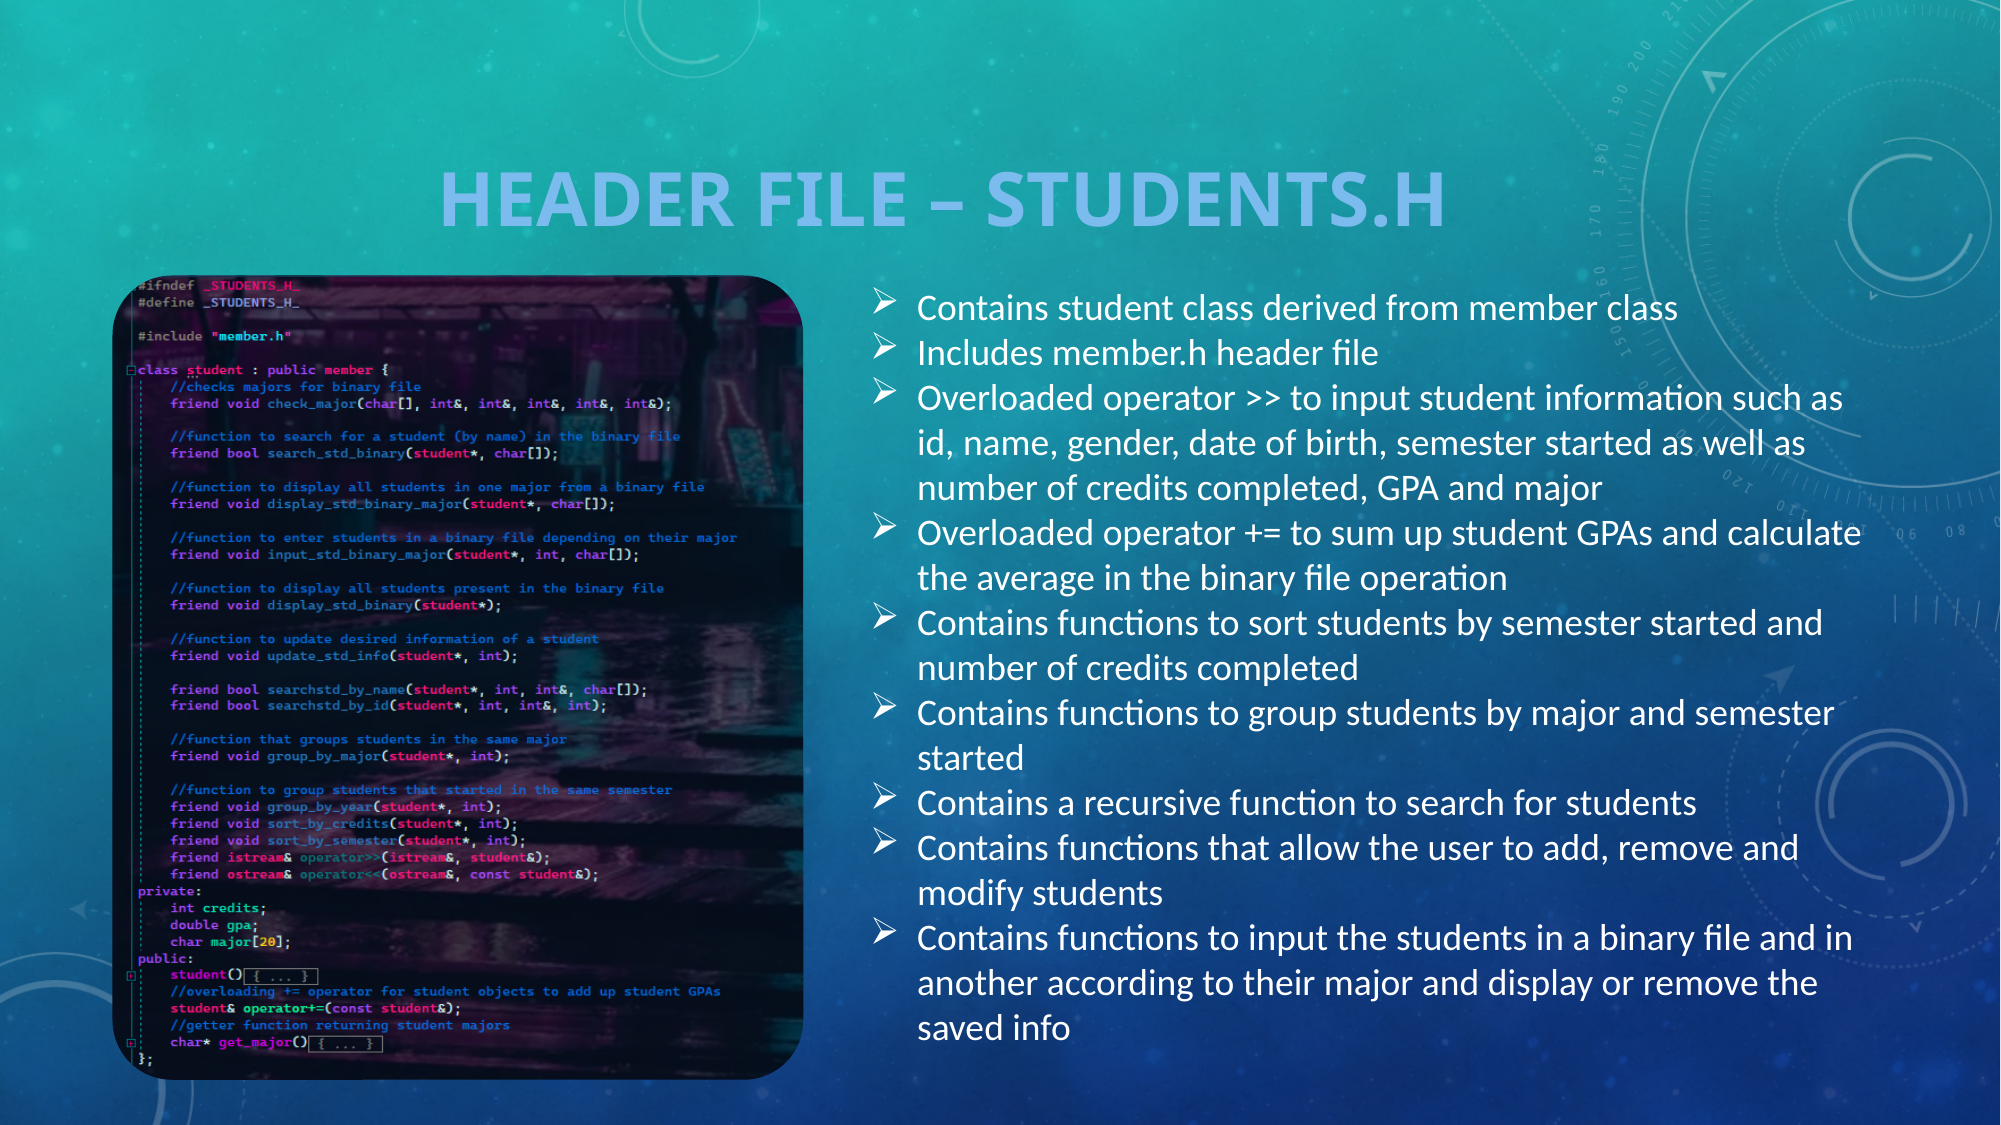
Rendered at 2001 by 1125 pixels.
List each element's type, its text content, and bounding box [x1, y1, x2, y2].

picture [0, 0, 2001, 1125]
title Header file – students.h [112, 77, 1775, 316]
text_box Contains student class derived from member class Includes member.h header file Overloaded operator >> to input student information such as id, name, gender, date of birth, semester started as well as number of credits completed, GPA and major Overloaded operator += to sum up student GPAs and calculate the average in the binary file operation Contains functions to sort students by semester started and number of credits completed Contains functions to group students by major and semester started Contains a recursive function to search for students Contains functions that allow the user to add, remove and modify students Contains functions to input the students in a binary file and in another according to their major and display or remove the saved info [855, 275, 1904, 1056]
